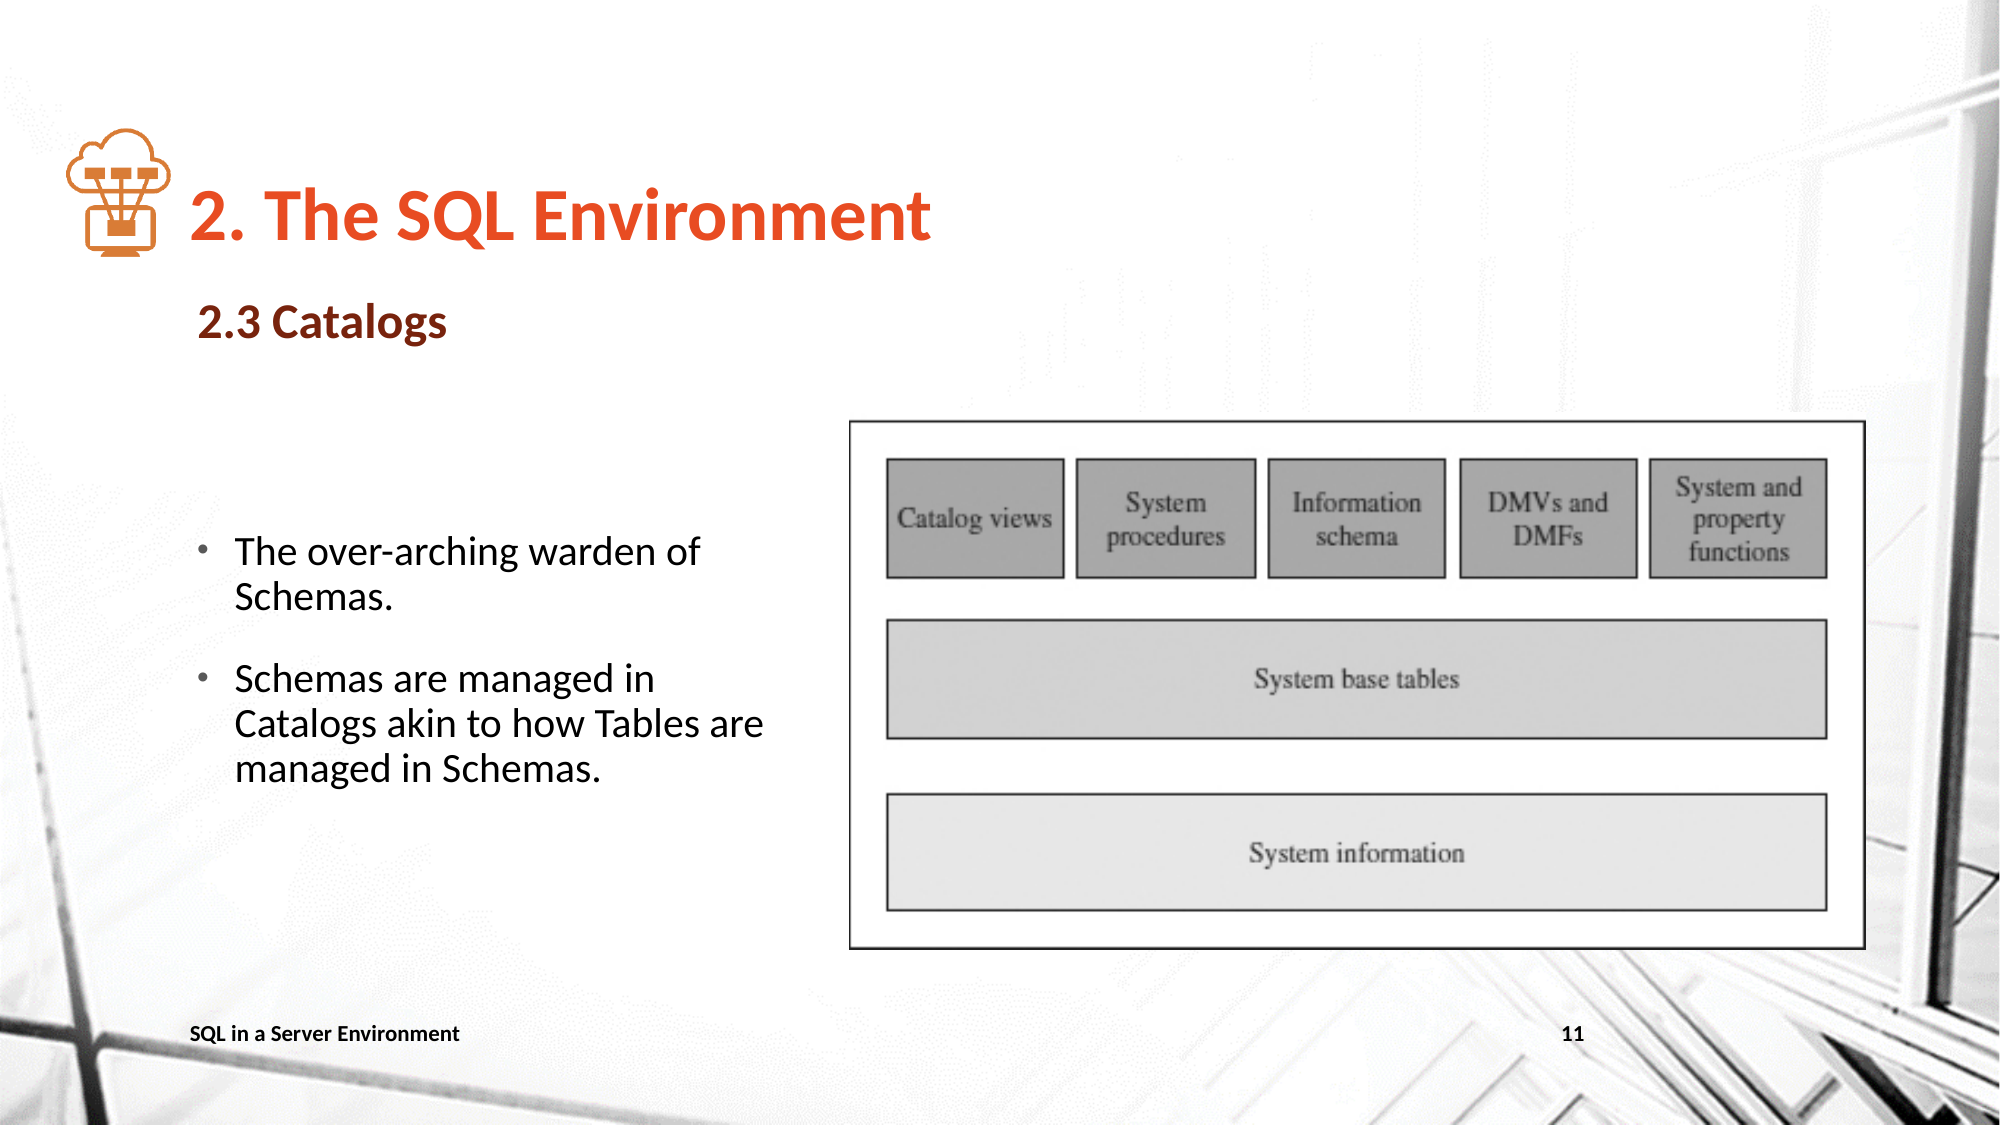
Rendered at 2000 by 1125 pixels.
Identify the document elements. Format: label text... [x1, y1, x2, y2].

title 2. The SQL Environment [174, 87, 1600, 263]
footer SQL in a Server Environment [174, 1009, 1103, 1055]
slide_number 11 [1399, 1009, 1600, 1055]
list The over-arching warden of Schemas. Schemas are managed in Catalogs akin to how Tables are managed in Schemas. [174, 521, 800, 841]
list 2.3 Catalogs [174, 287, 850, 421]
picture [0, 0, 2000, 1125]
